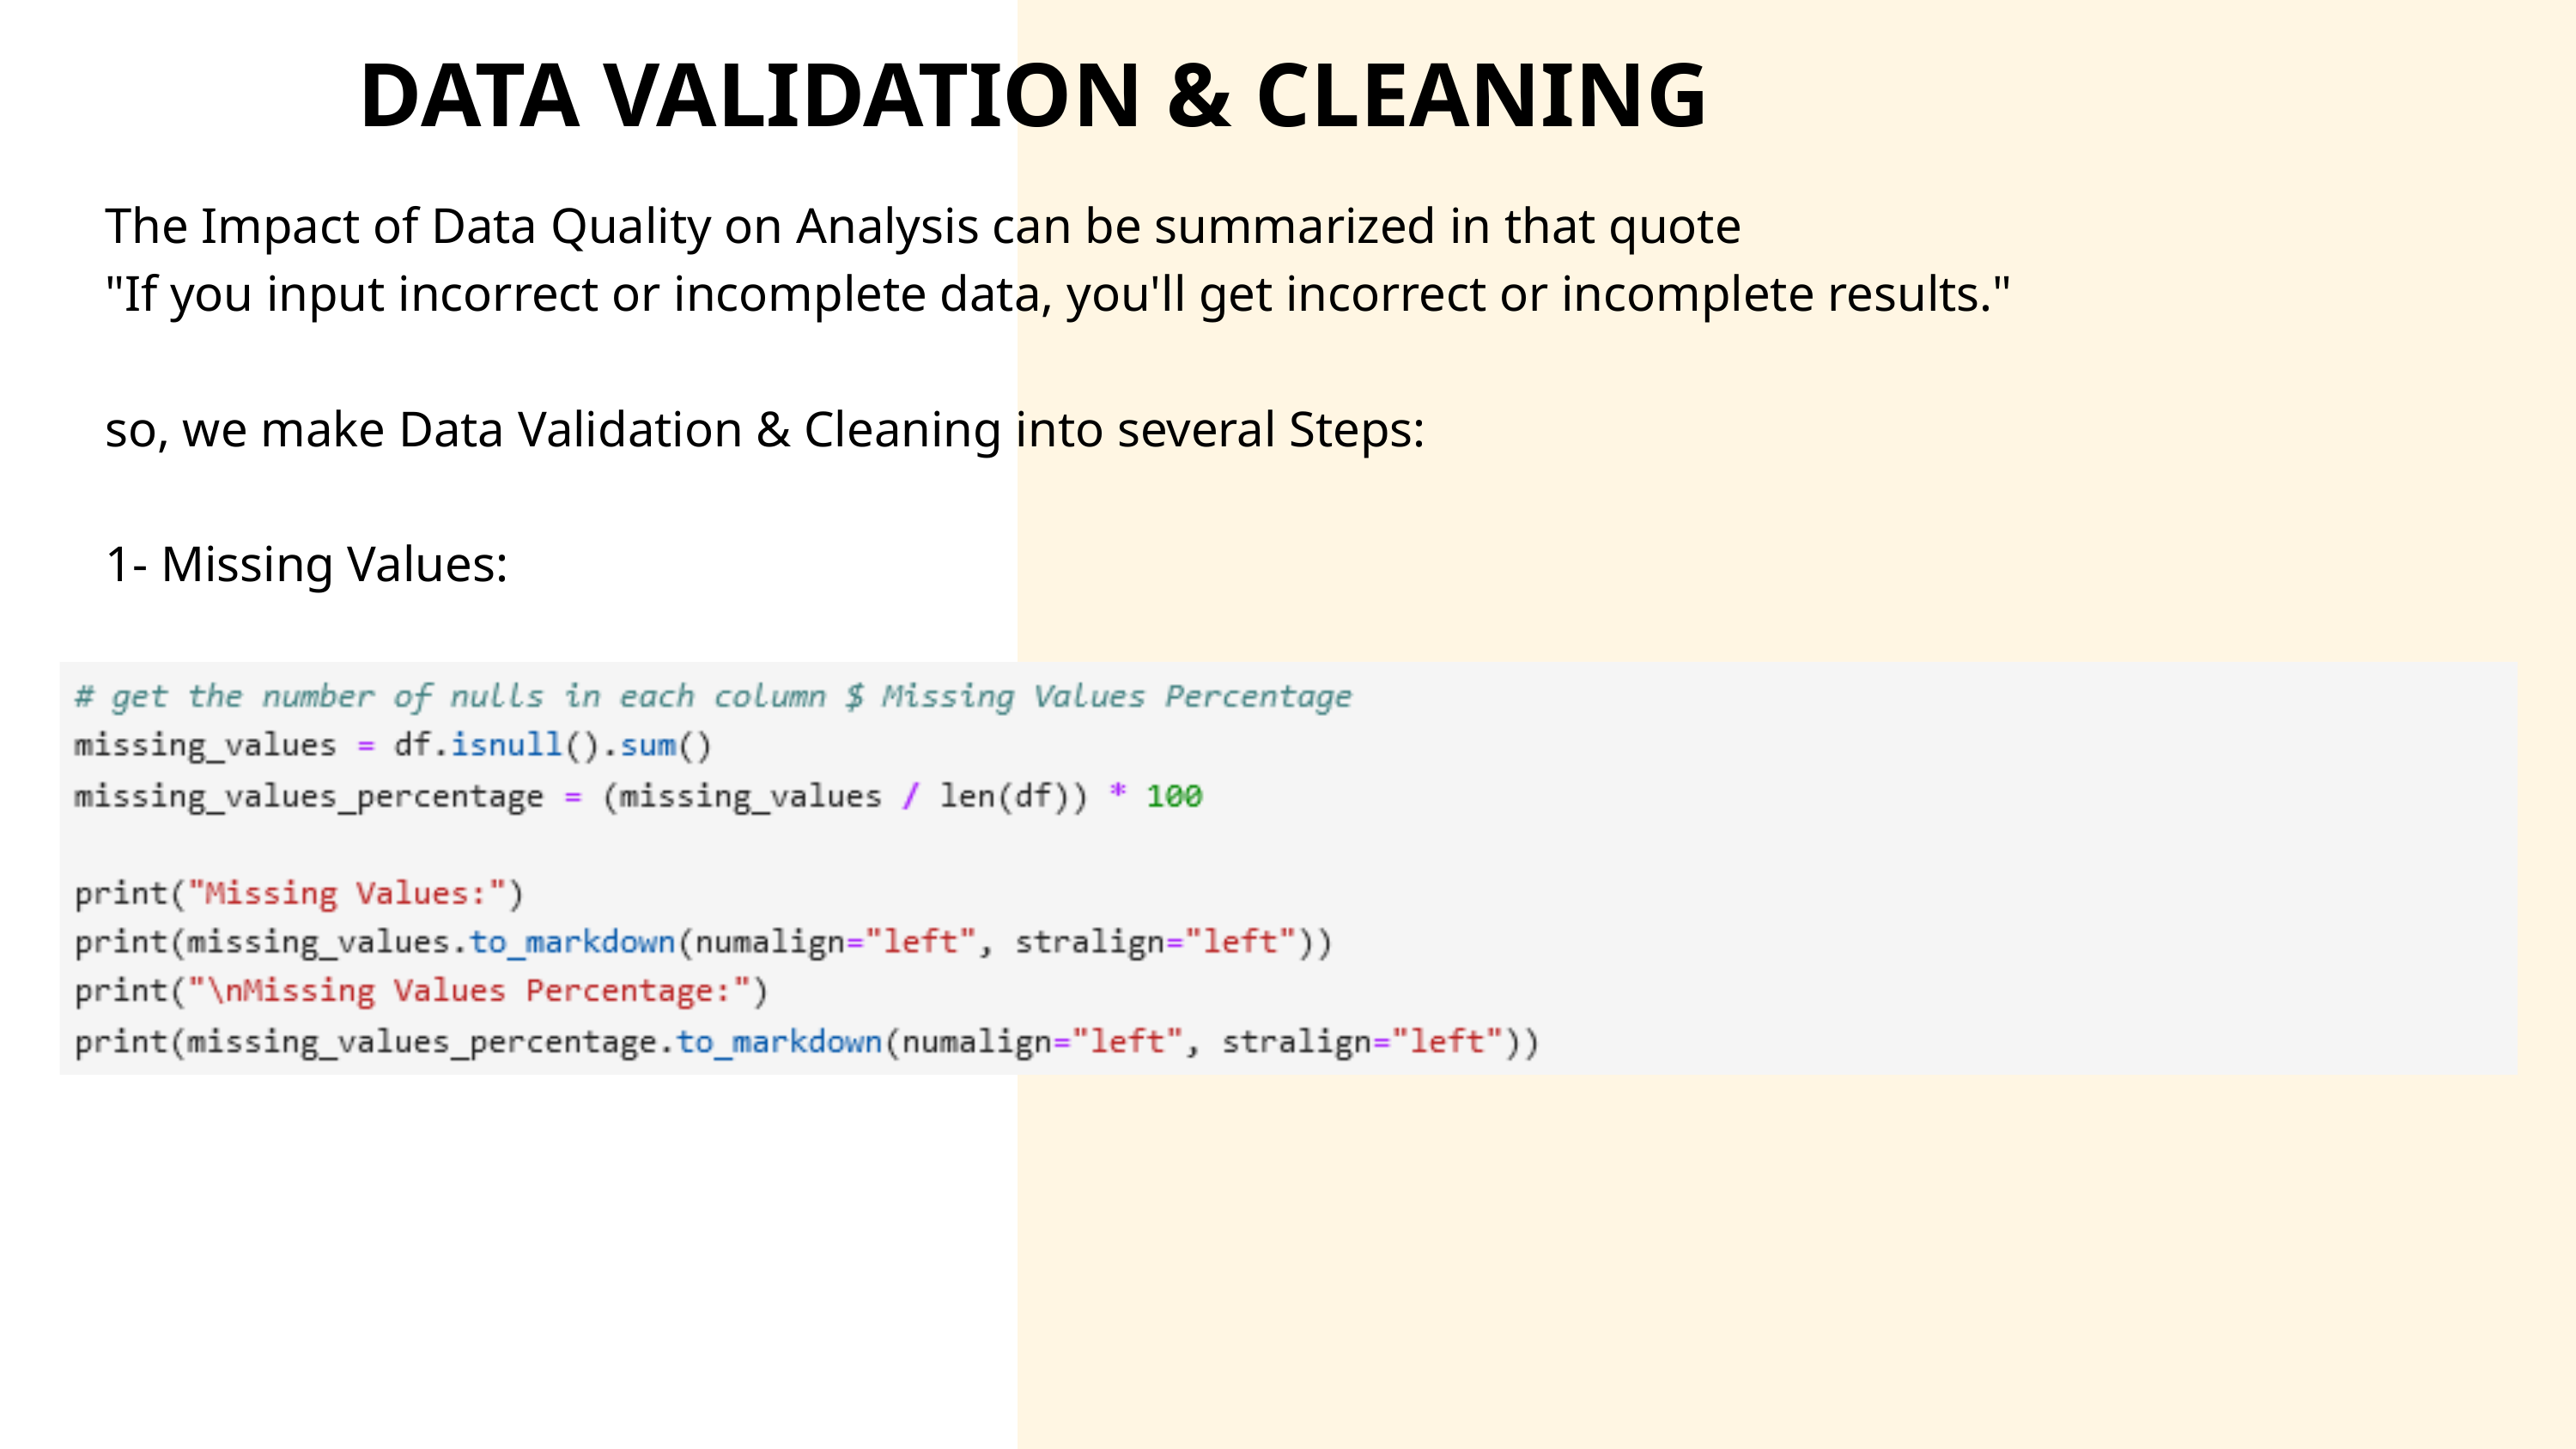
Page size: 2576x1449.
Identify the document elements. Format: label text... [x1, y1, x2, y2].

text_box DATA VALIDATION & CLEANING [357, 45, 1013, 144]
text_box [1018, 0, 2576, 1449]
text_box [59, 662, 1013, 1075]
text_box The Impact of Data Quality on Analysis can be summarized in that quote "If you input incorrect or incomplete data, you'll get incorrect or incomplete results." so, we make Data Validation & Cleaning into several Steps: 1- Missing Values: [105, 185, 1013, 591]
